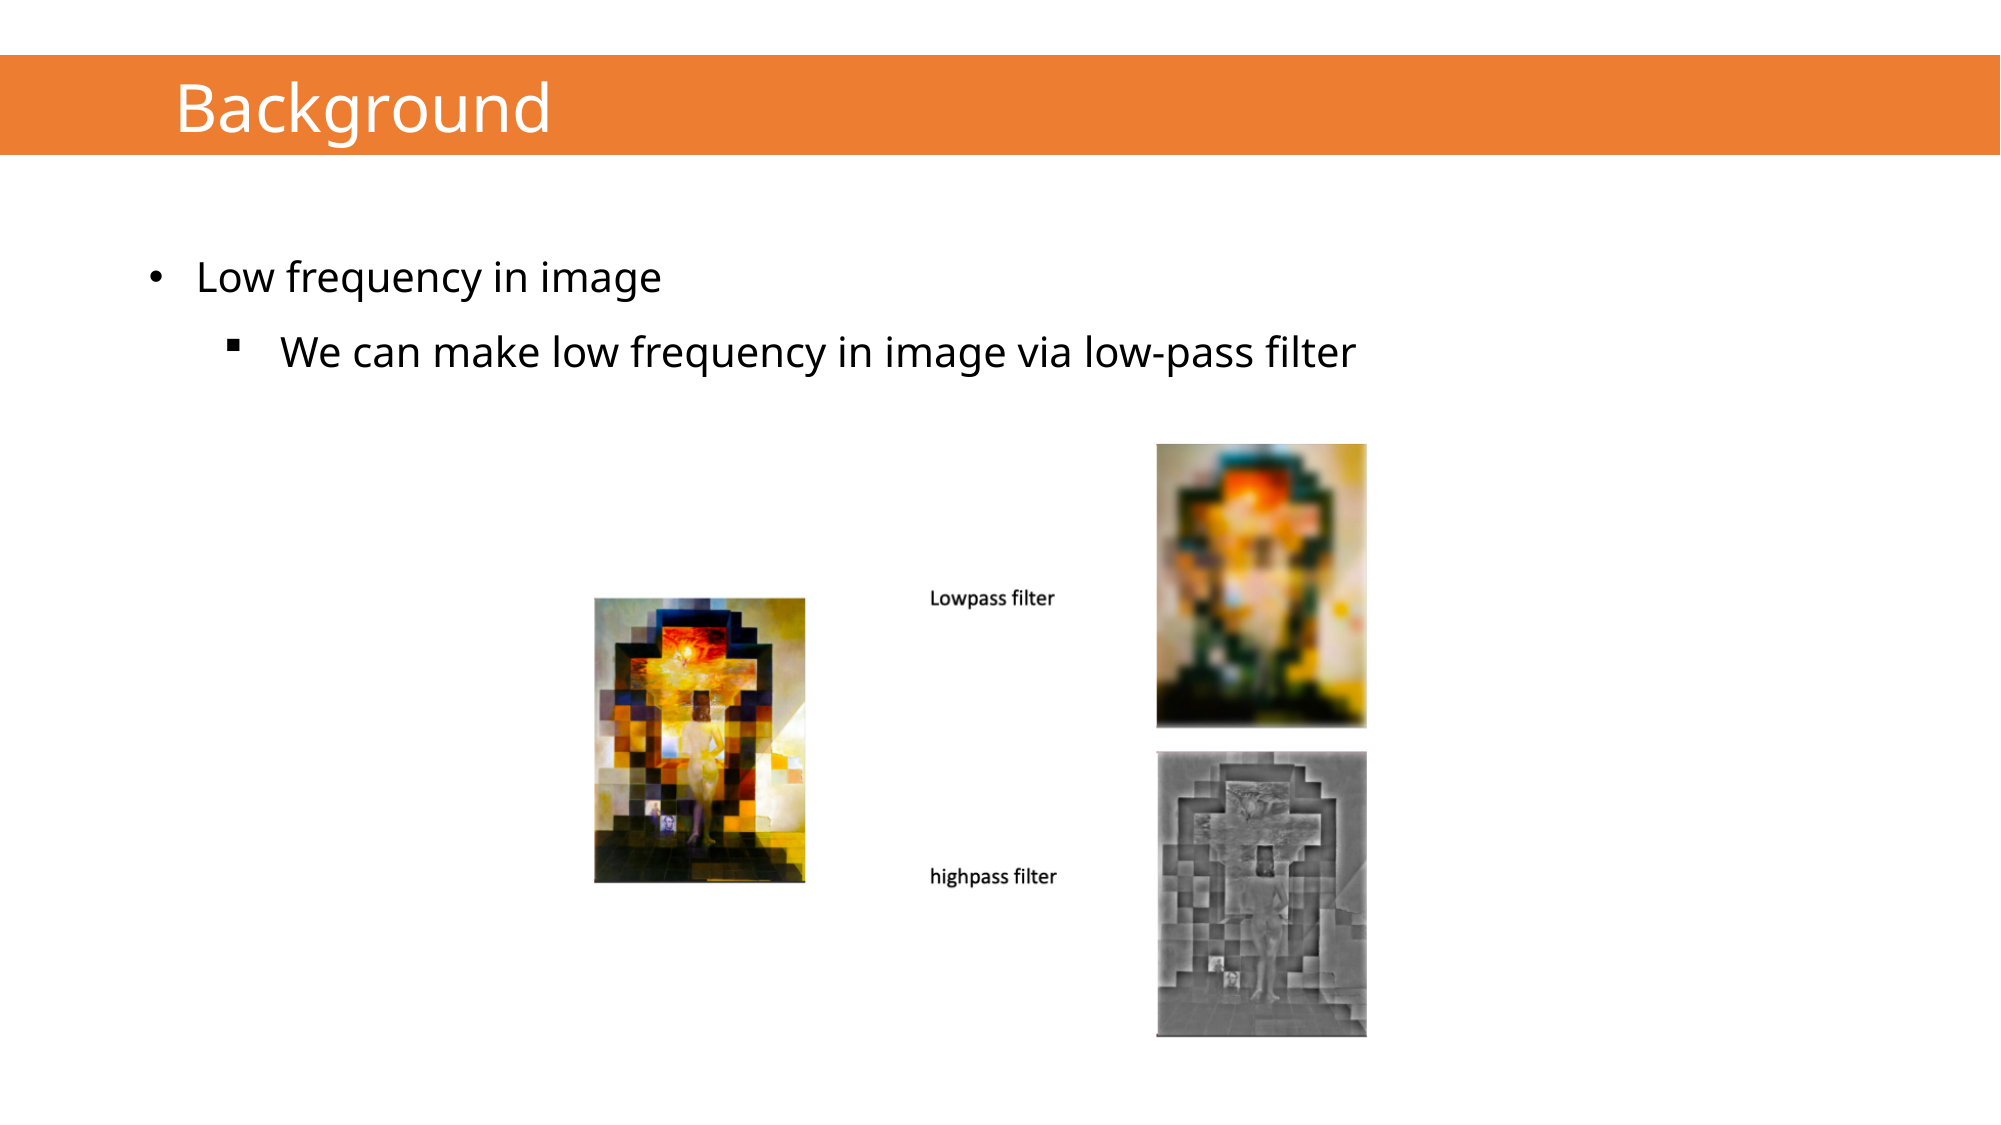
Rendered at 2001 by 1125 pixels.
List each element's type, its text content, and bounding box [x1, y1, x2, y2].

text_box Low frequency in image We can make low frequency in image via low-pass filter [134, 218, 1866, 383]
text_box [1708, 55, 2000, 155]
picture [581, 404, 1419, 1048]
text_box [0, 55, 159, 155]
text_box Background [159, 10, 1708, 155]
